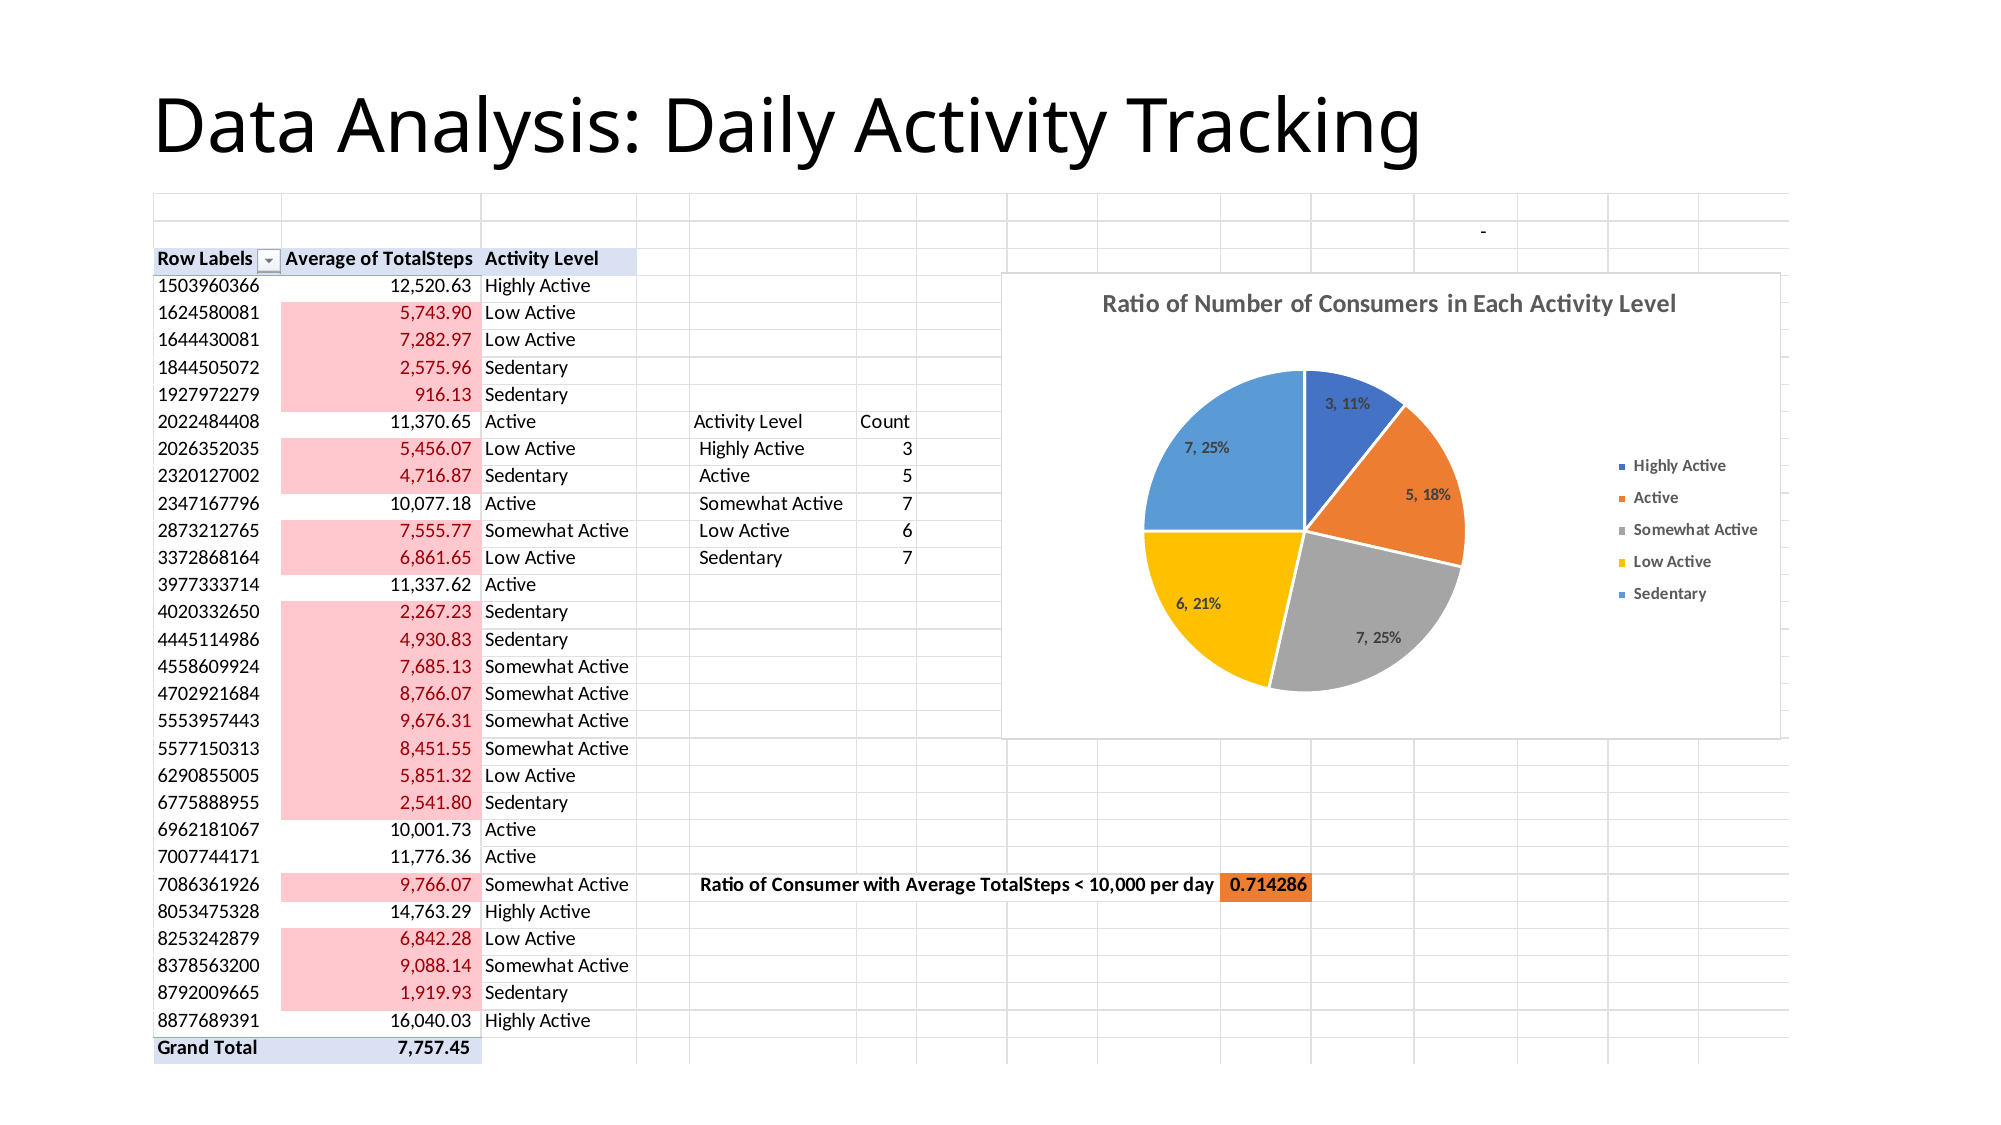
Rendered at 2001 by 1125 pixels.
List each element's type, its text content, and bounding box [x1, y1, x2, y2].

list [152, 193, 1791, 1066]
title Data Analysis: Daily Activity Tracking [137, 59, 1865, 197]
